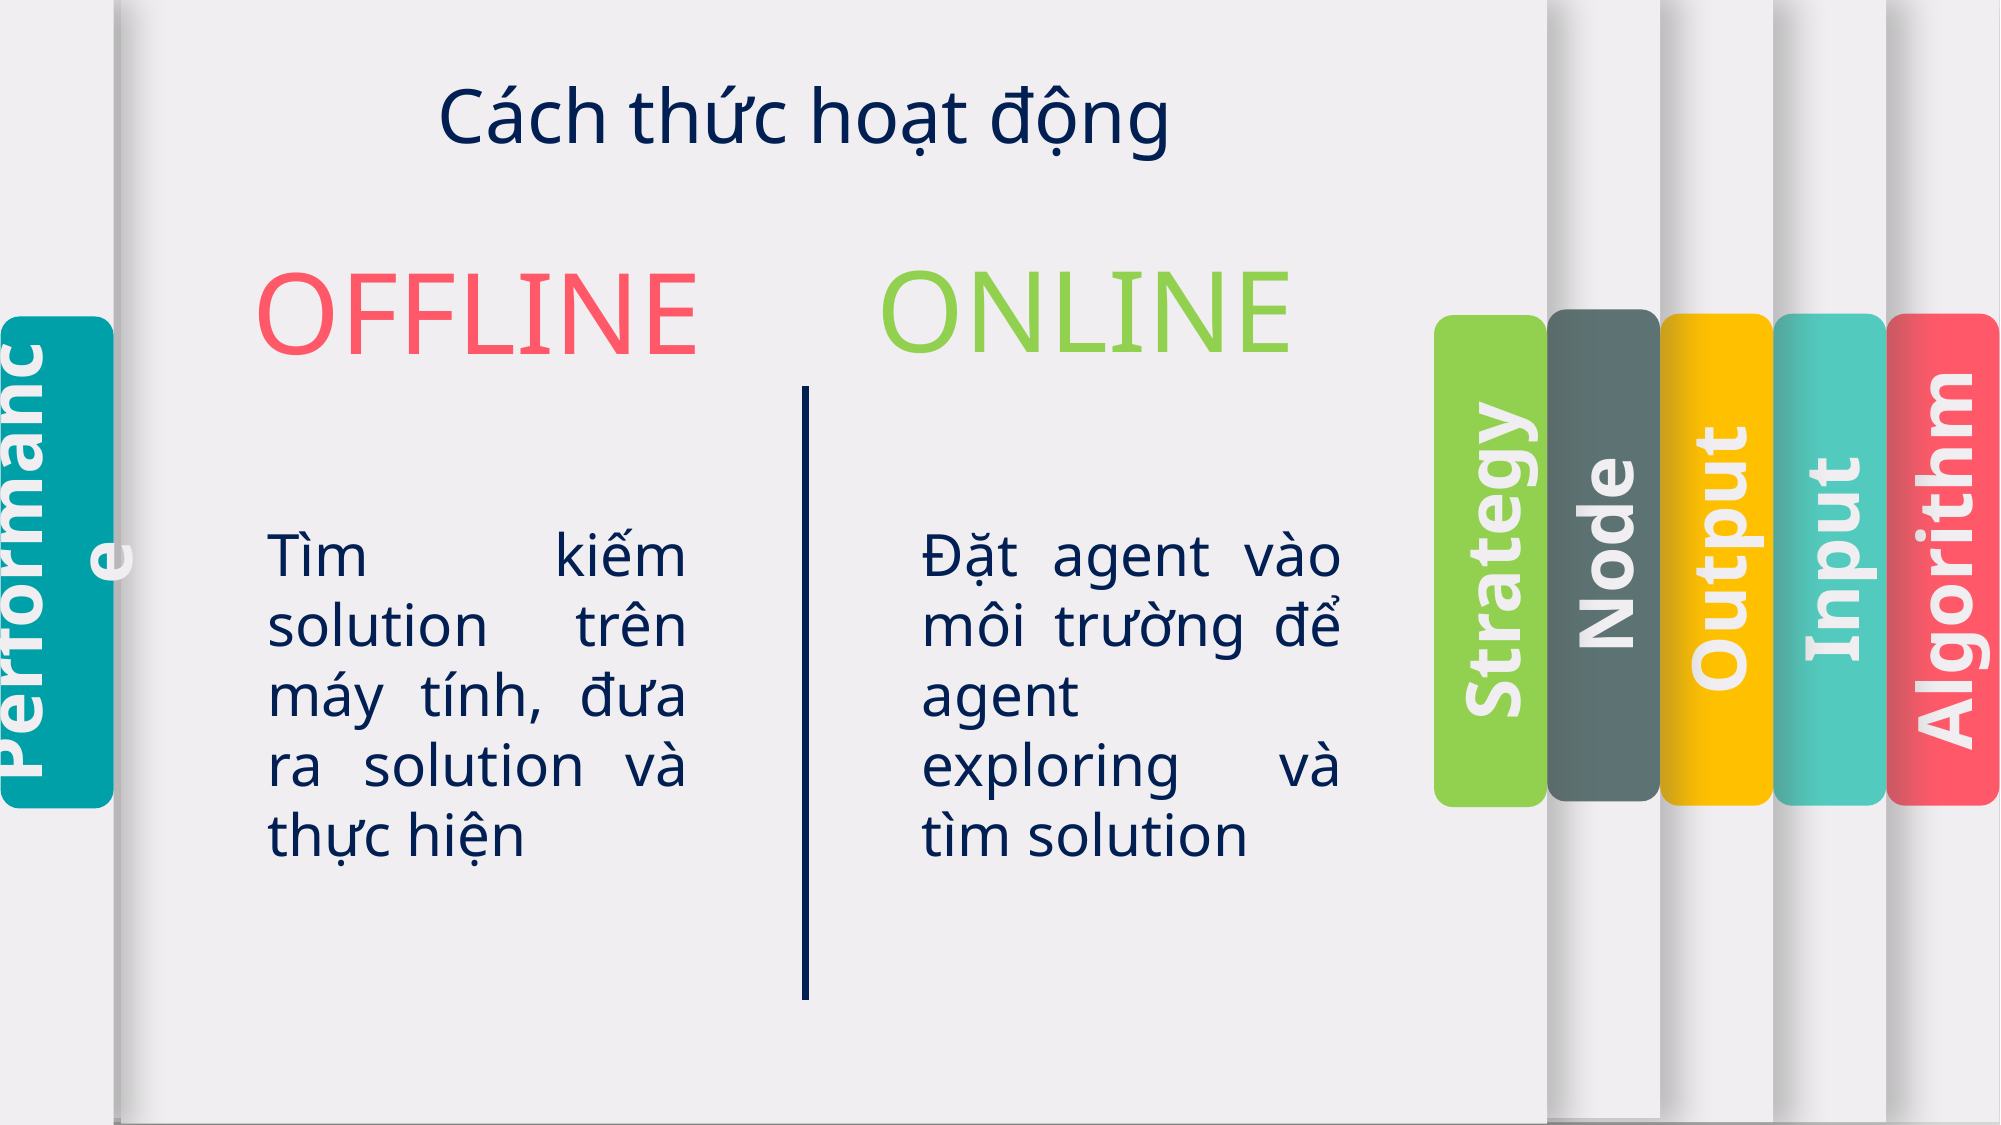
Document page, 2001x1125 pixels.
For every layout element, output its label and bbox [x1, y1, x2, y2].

text_box [114, 0, 121, 1118]
text_box [1548, 0, 1774, 1123]
text_box [1774, 0, 1887, 1123]
text_box [0, 0, 114, 1125]
text_box [1887, 0, 2000, 1123]
text_box [121, 0, 1548, 1124]
text_box [1548, 0, 1661, 1118]
